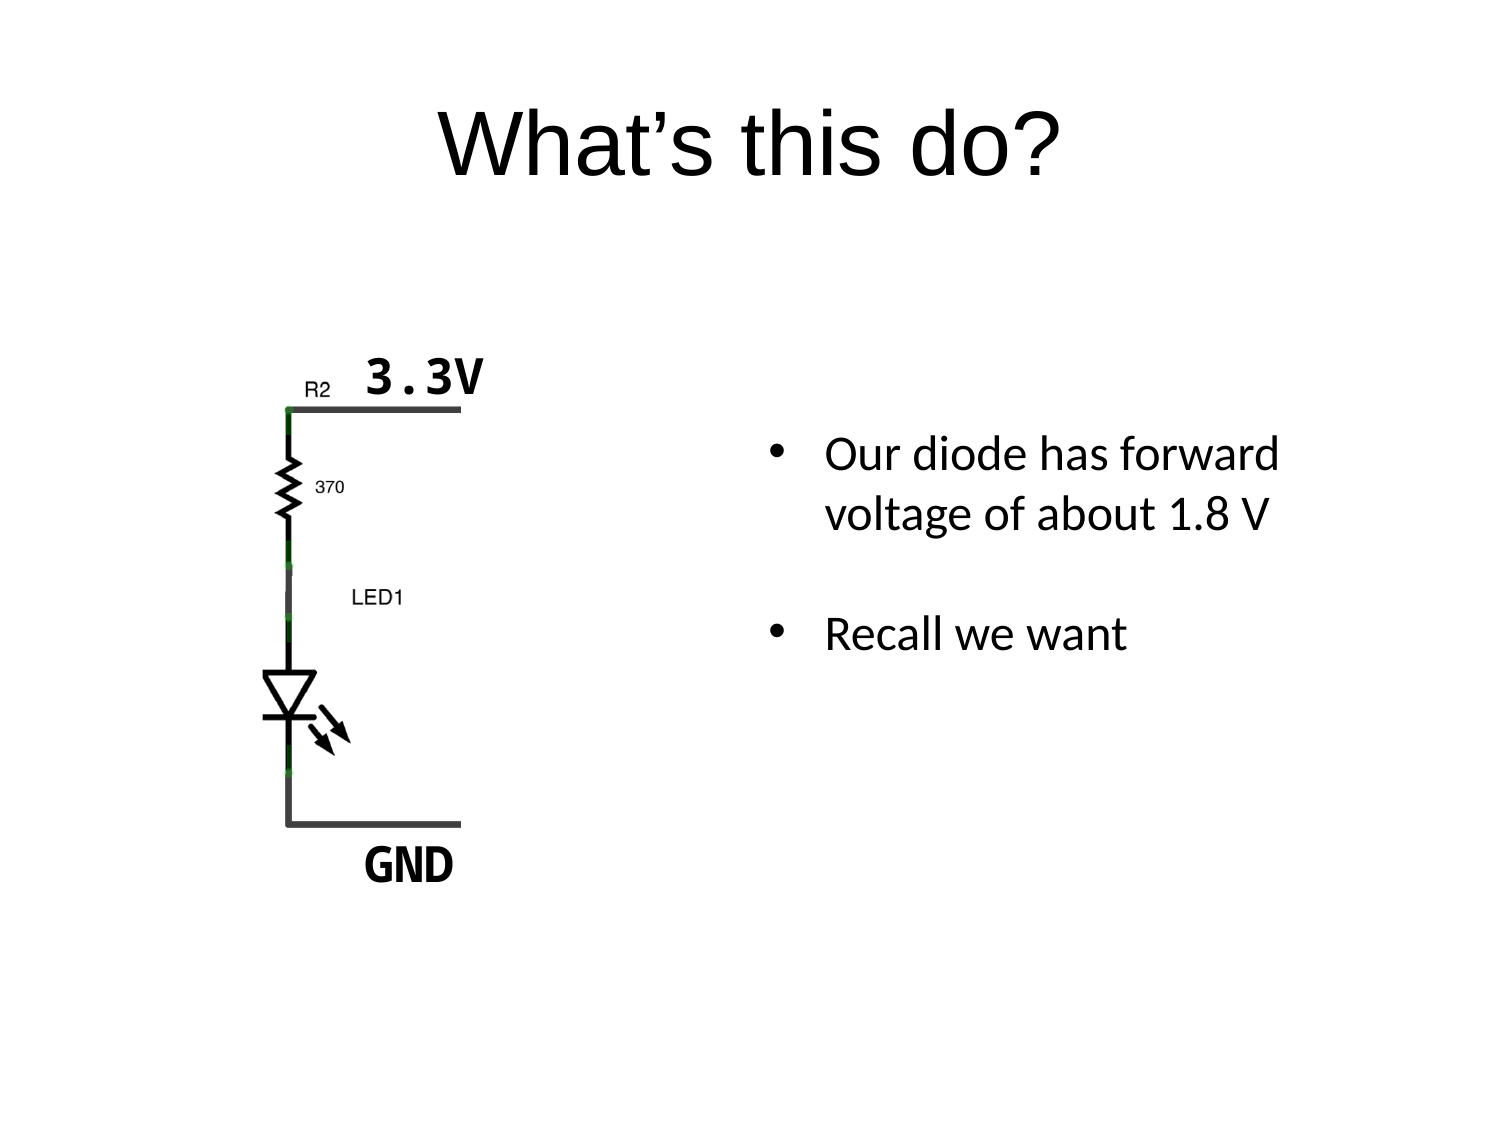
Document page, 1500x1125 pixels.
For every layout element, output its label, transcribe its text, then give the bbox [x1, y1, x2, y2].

text_box 3.3V [462, 337, 525, 413]
title What’s this do? [75, 45, 1425, 233]
text_box GND [350, 824, 525, 900]
picture [262, 337, 462, 864]
